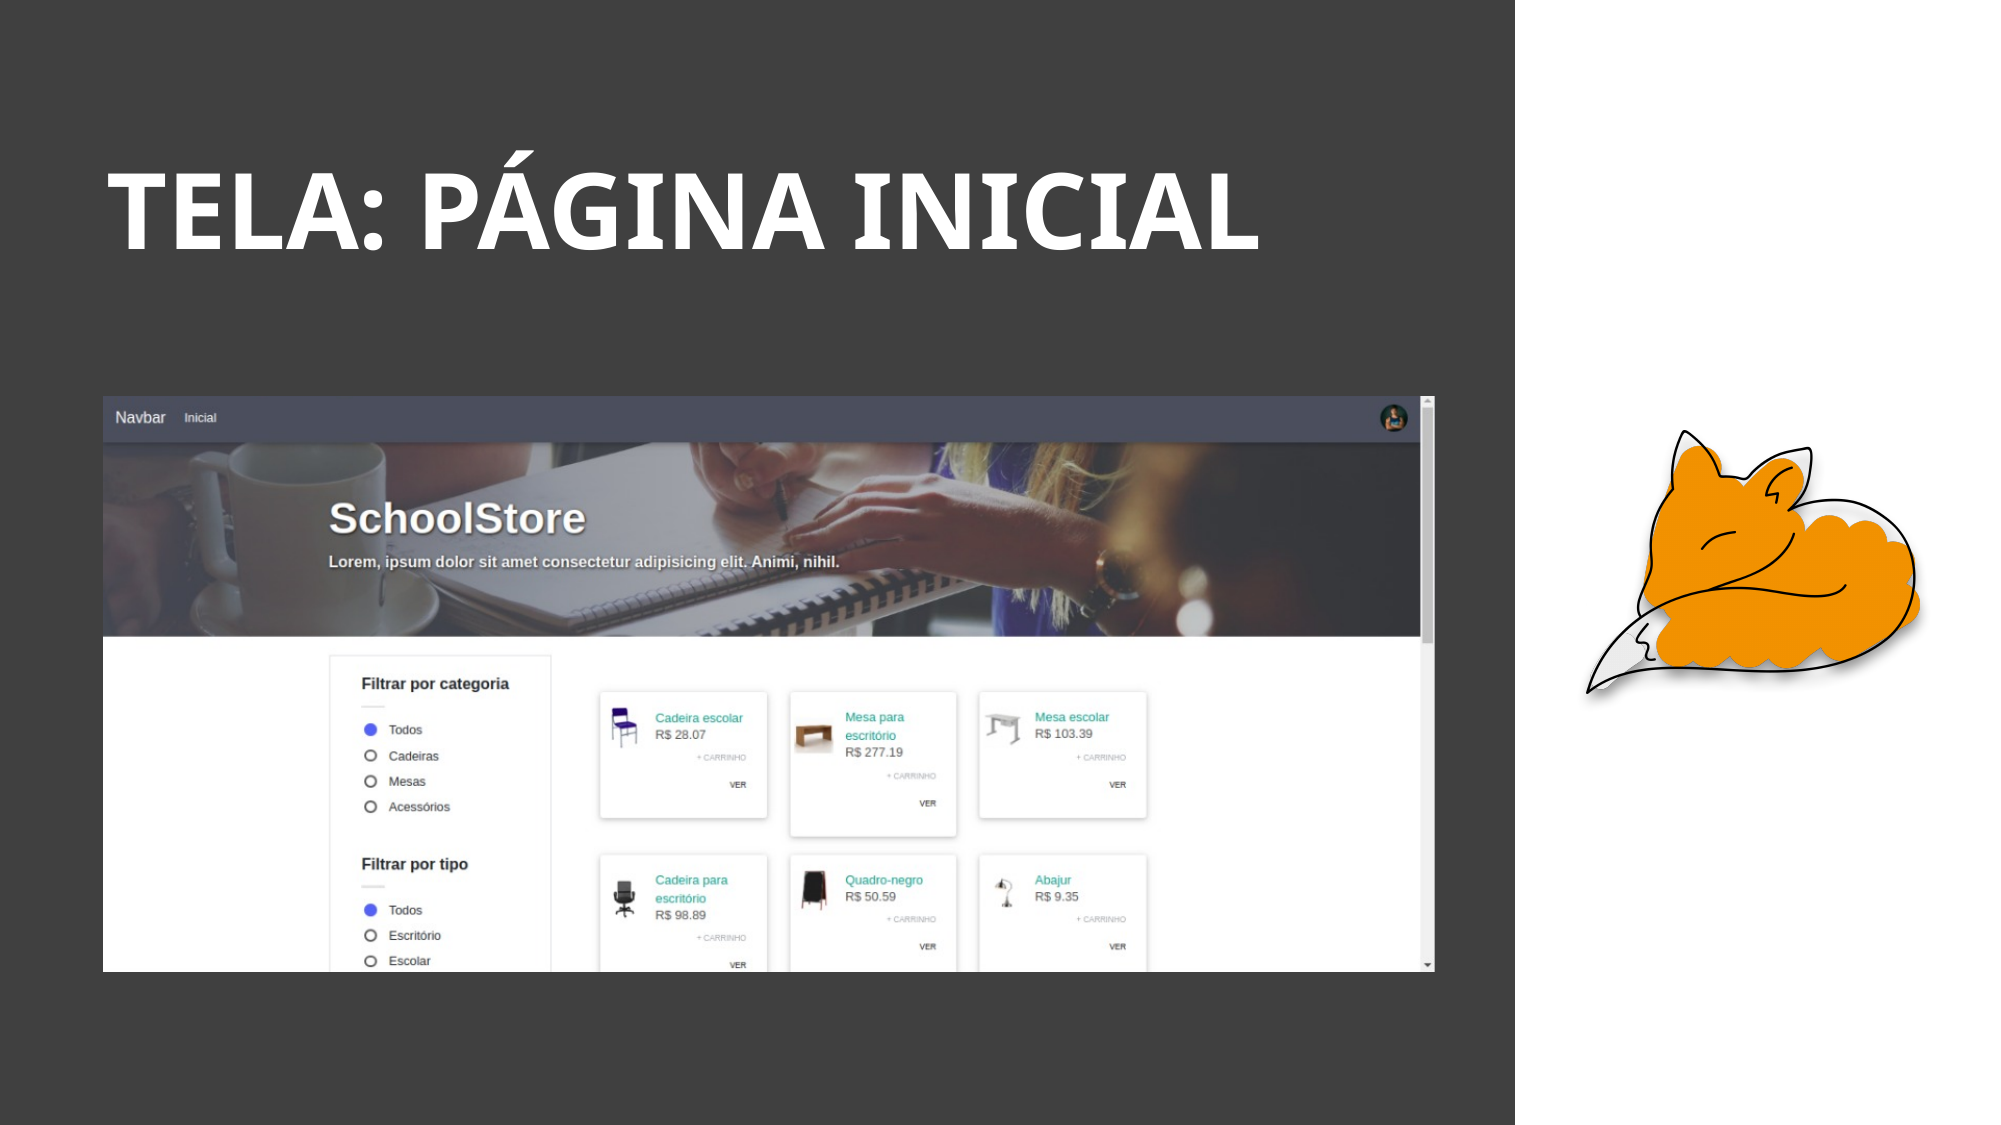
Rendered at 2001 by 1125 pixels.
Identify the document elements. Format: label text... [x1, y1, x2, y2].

text_box Tela: Página inicial [91, 121, 1307, 280]
picture [102, 396, 1435, 972]
picture [1586, 430, 1920, 695]
text_box [0, 0, 1513, 1125]
text_box [1513, 0, 2000, 1125]
